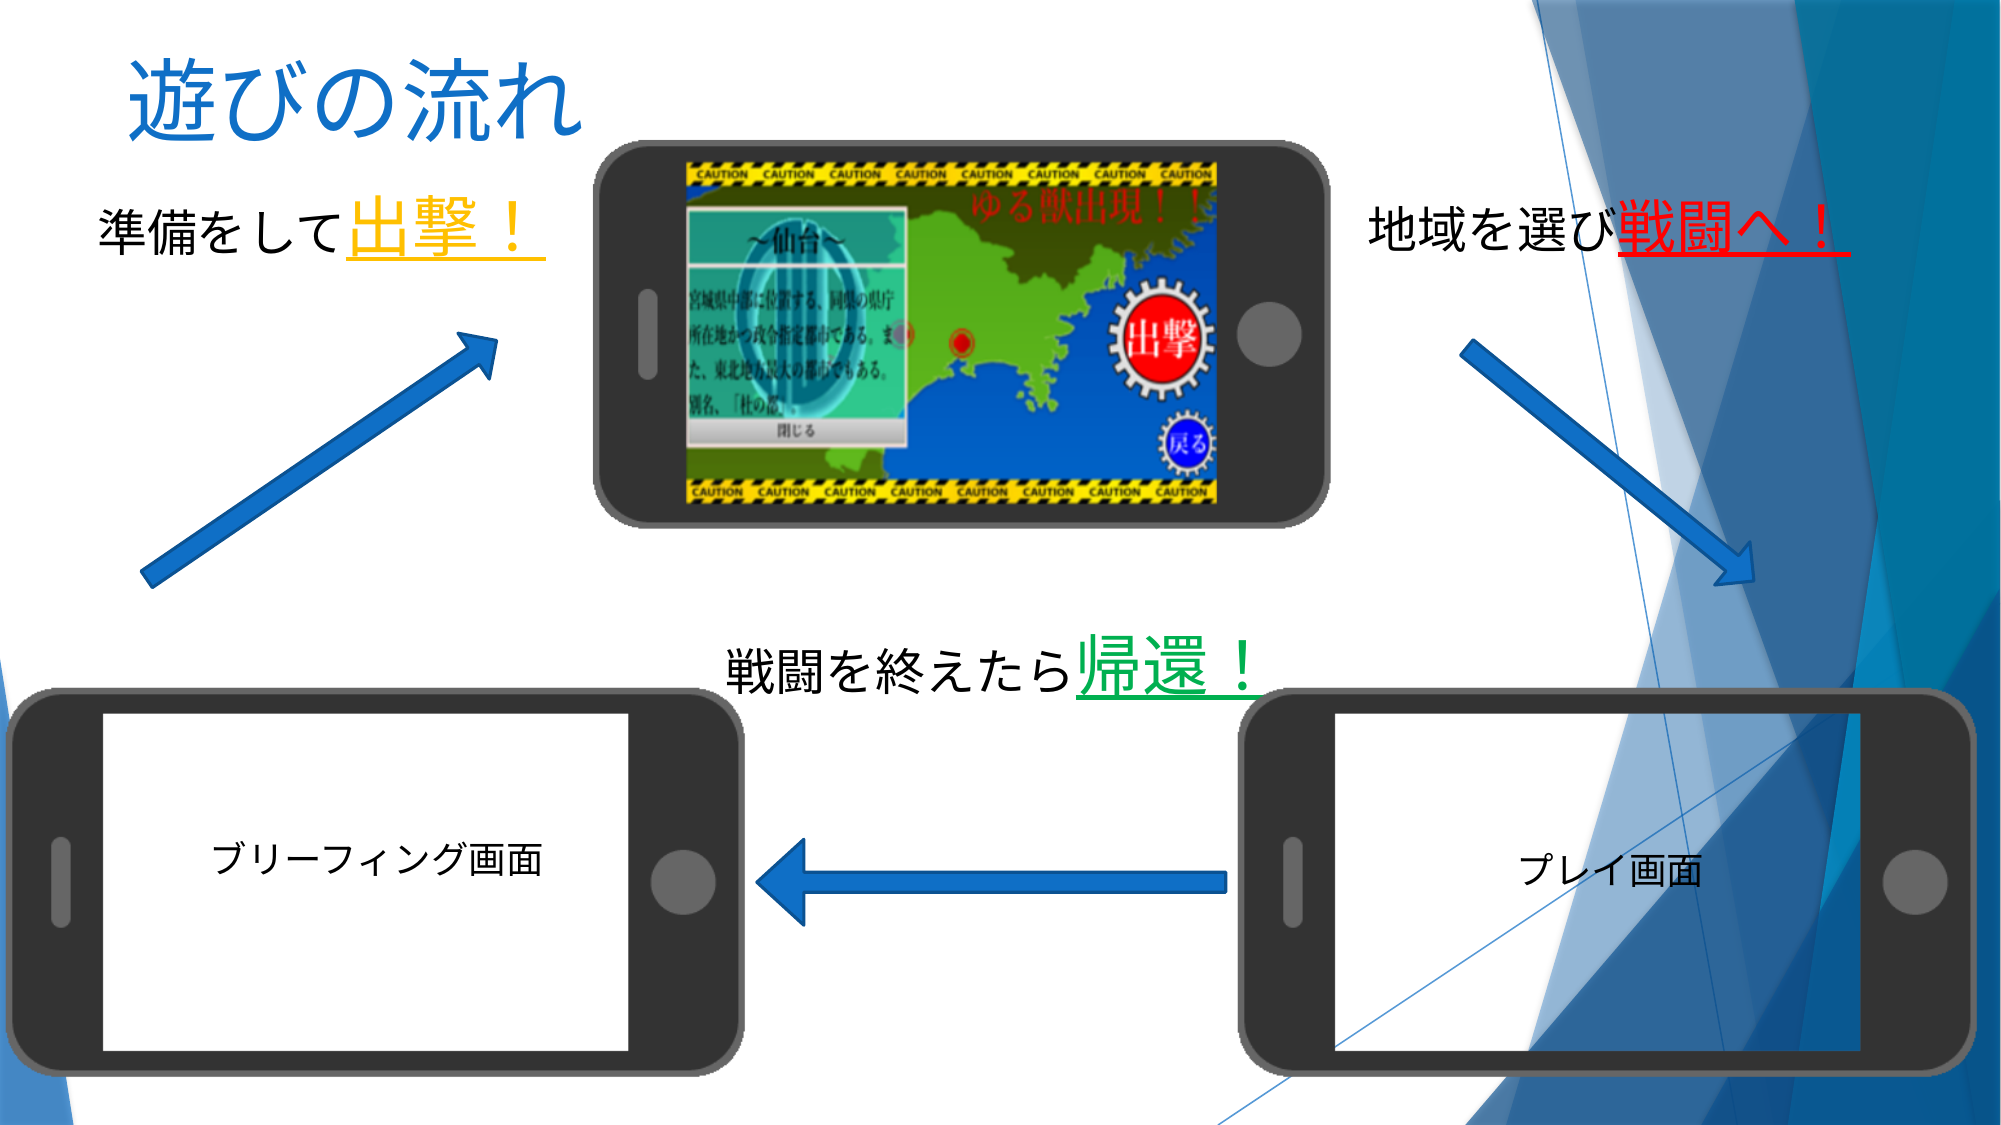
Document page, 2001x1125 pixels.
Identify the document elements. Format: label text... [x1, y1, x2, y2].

text_box 準備をして出撃！ [76, 186, 567, 263]
picture [579, 126, 1344, 543]
text_box [762, 837, 1220, 927]
text_box 地域を選び戦闘へ！ [1350, 186, 1876, 263]
text_box [1459, 338, 1756, 587]
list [0, 674, 758, 1091]
title 遊びの流れ [111, 36, 1522, 188]
picture [1225, 674, 1990, 1091]
text_box 戦闘を終えたら帰還！ [688, 625, 1313, 702]
text_box [139, 331, 499, 589]
